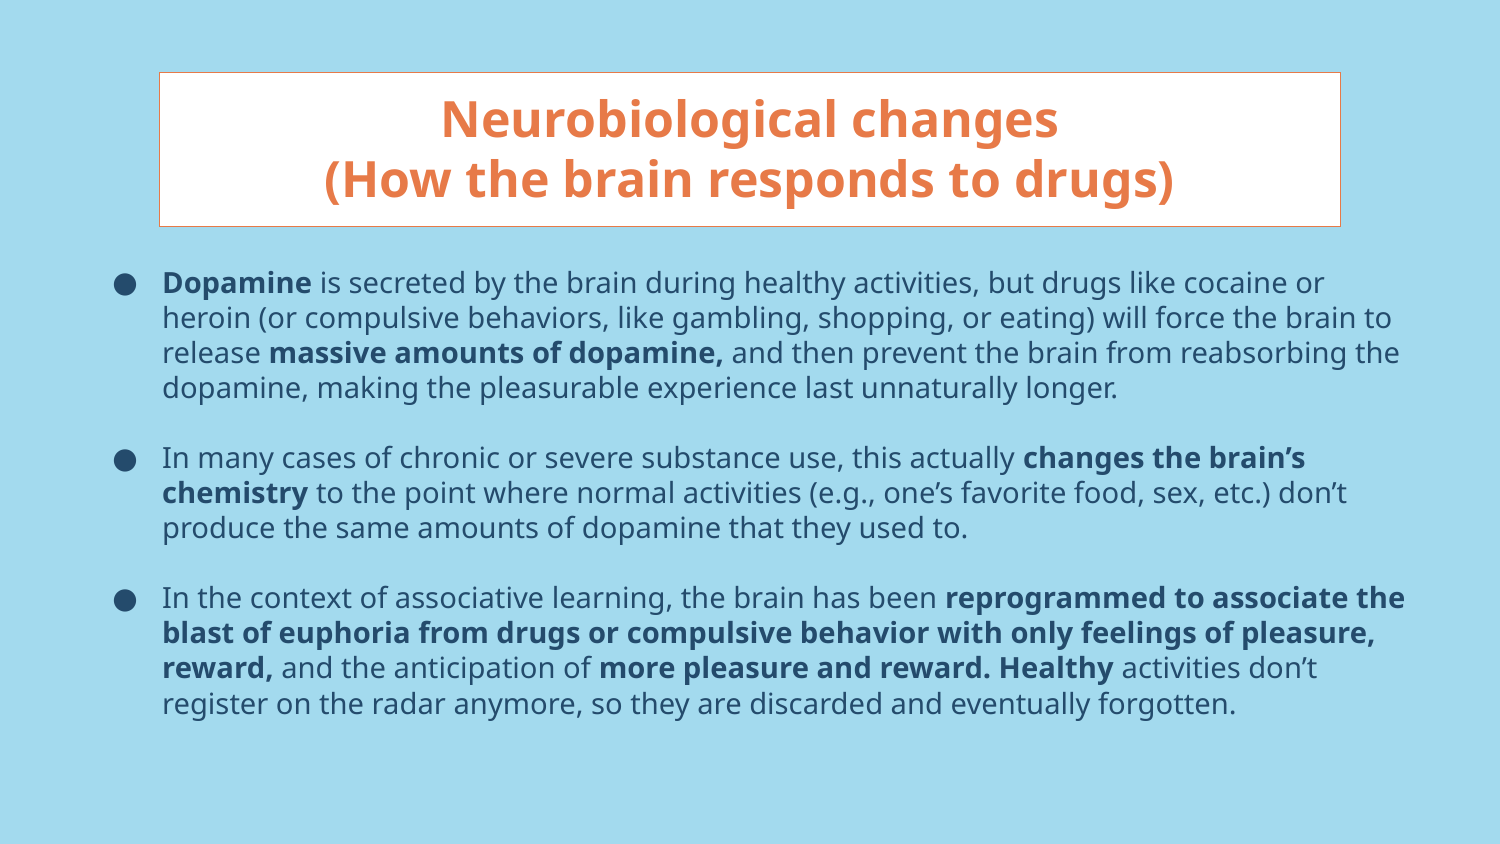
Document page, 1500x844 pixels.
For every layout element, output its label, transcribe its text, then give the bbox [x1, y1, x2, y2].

list Dopamine is secreted by the brain during healthy activities, but drugs like cocaine or heroin (or compulsive behaviors, like gambling, shopping, or eating) will force the brain to release massive amounts of dopamine, and then prevent the brain from reabsorbing the dopamine, making the pleasurable experience last unnaturally longer. In many cases of chronic or severe substance use, this actually changes the brain’s chemistry to the point where normal activities (e.g., one’s favorite food, sex, etc.) don’t produce the same amounts of dopamine that they used to. In the context of associative learning, the brain has been reprogrammed to associate the blast of euphoria from drugs or compulsive behavior with only feelings of pleasure, reward, and the anticipation of more pleasure and reward. Healthy activities don’t register on the radar anymore, so they are discarded and eventually forgotten. [78, 248, 1422, 769]
title Neurobiological changes (How the brain responds to drugs) [159, 72, 1341, 227]
